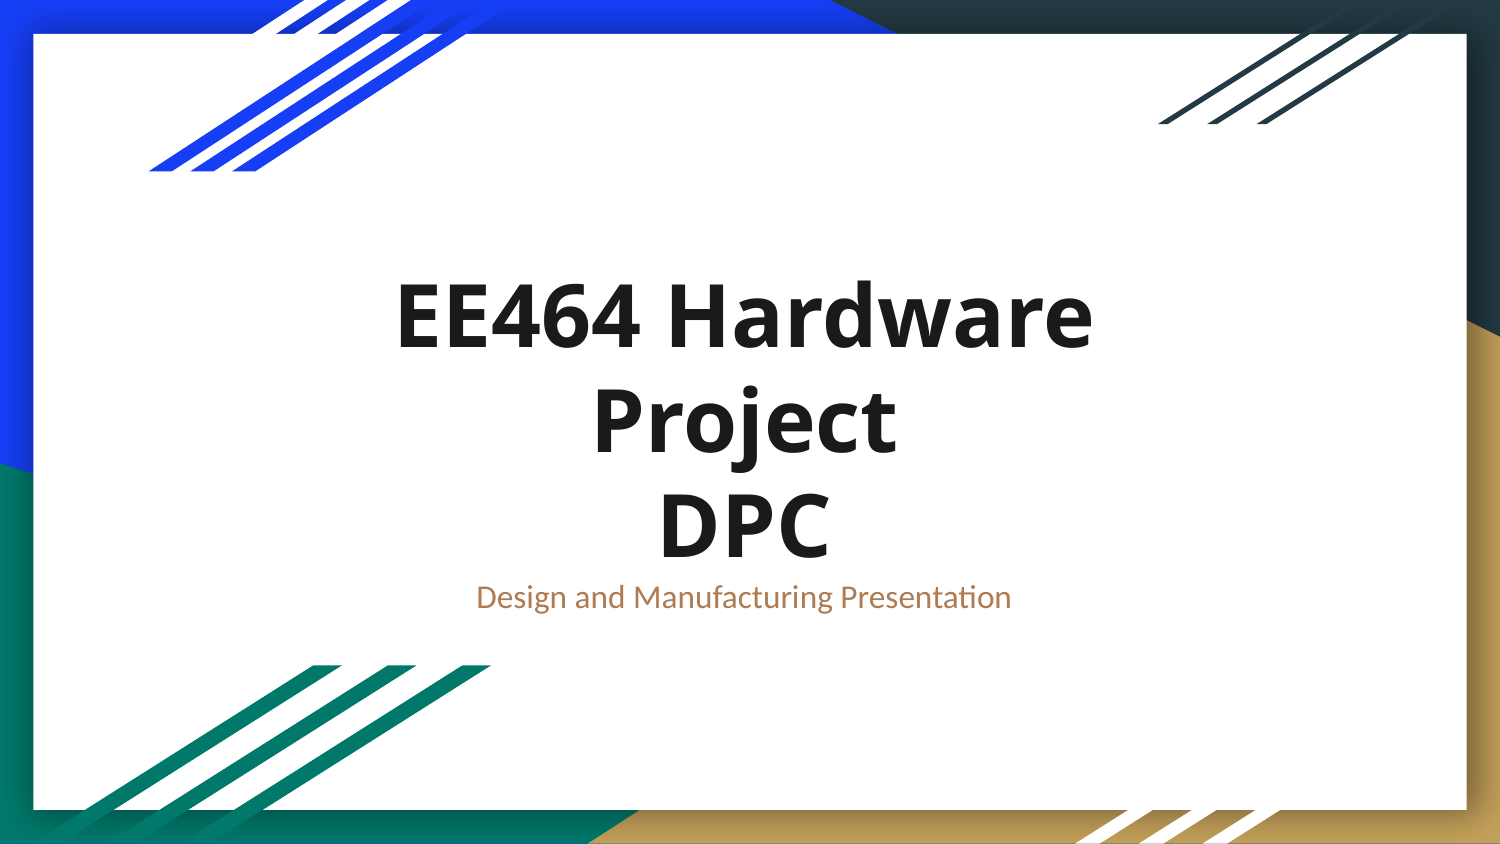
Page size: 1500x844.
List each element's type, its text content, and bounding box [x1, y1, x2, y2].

title EE464 Hardware Project DPC [304, 298, 1185, 537]
subtitle Design and Manufacturing Presentation [304, 559, 1185, 646]
